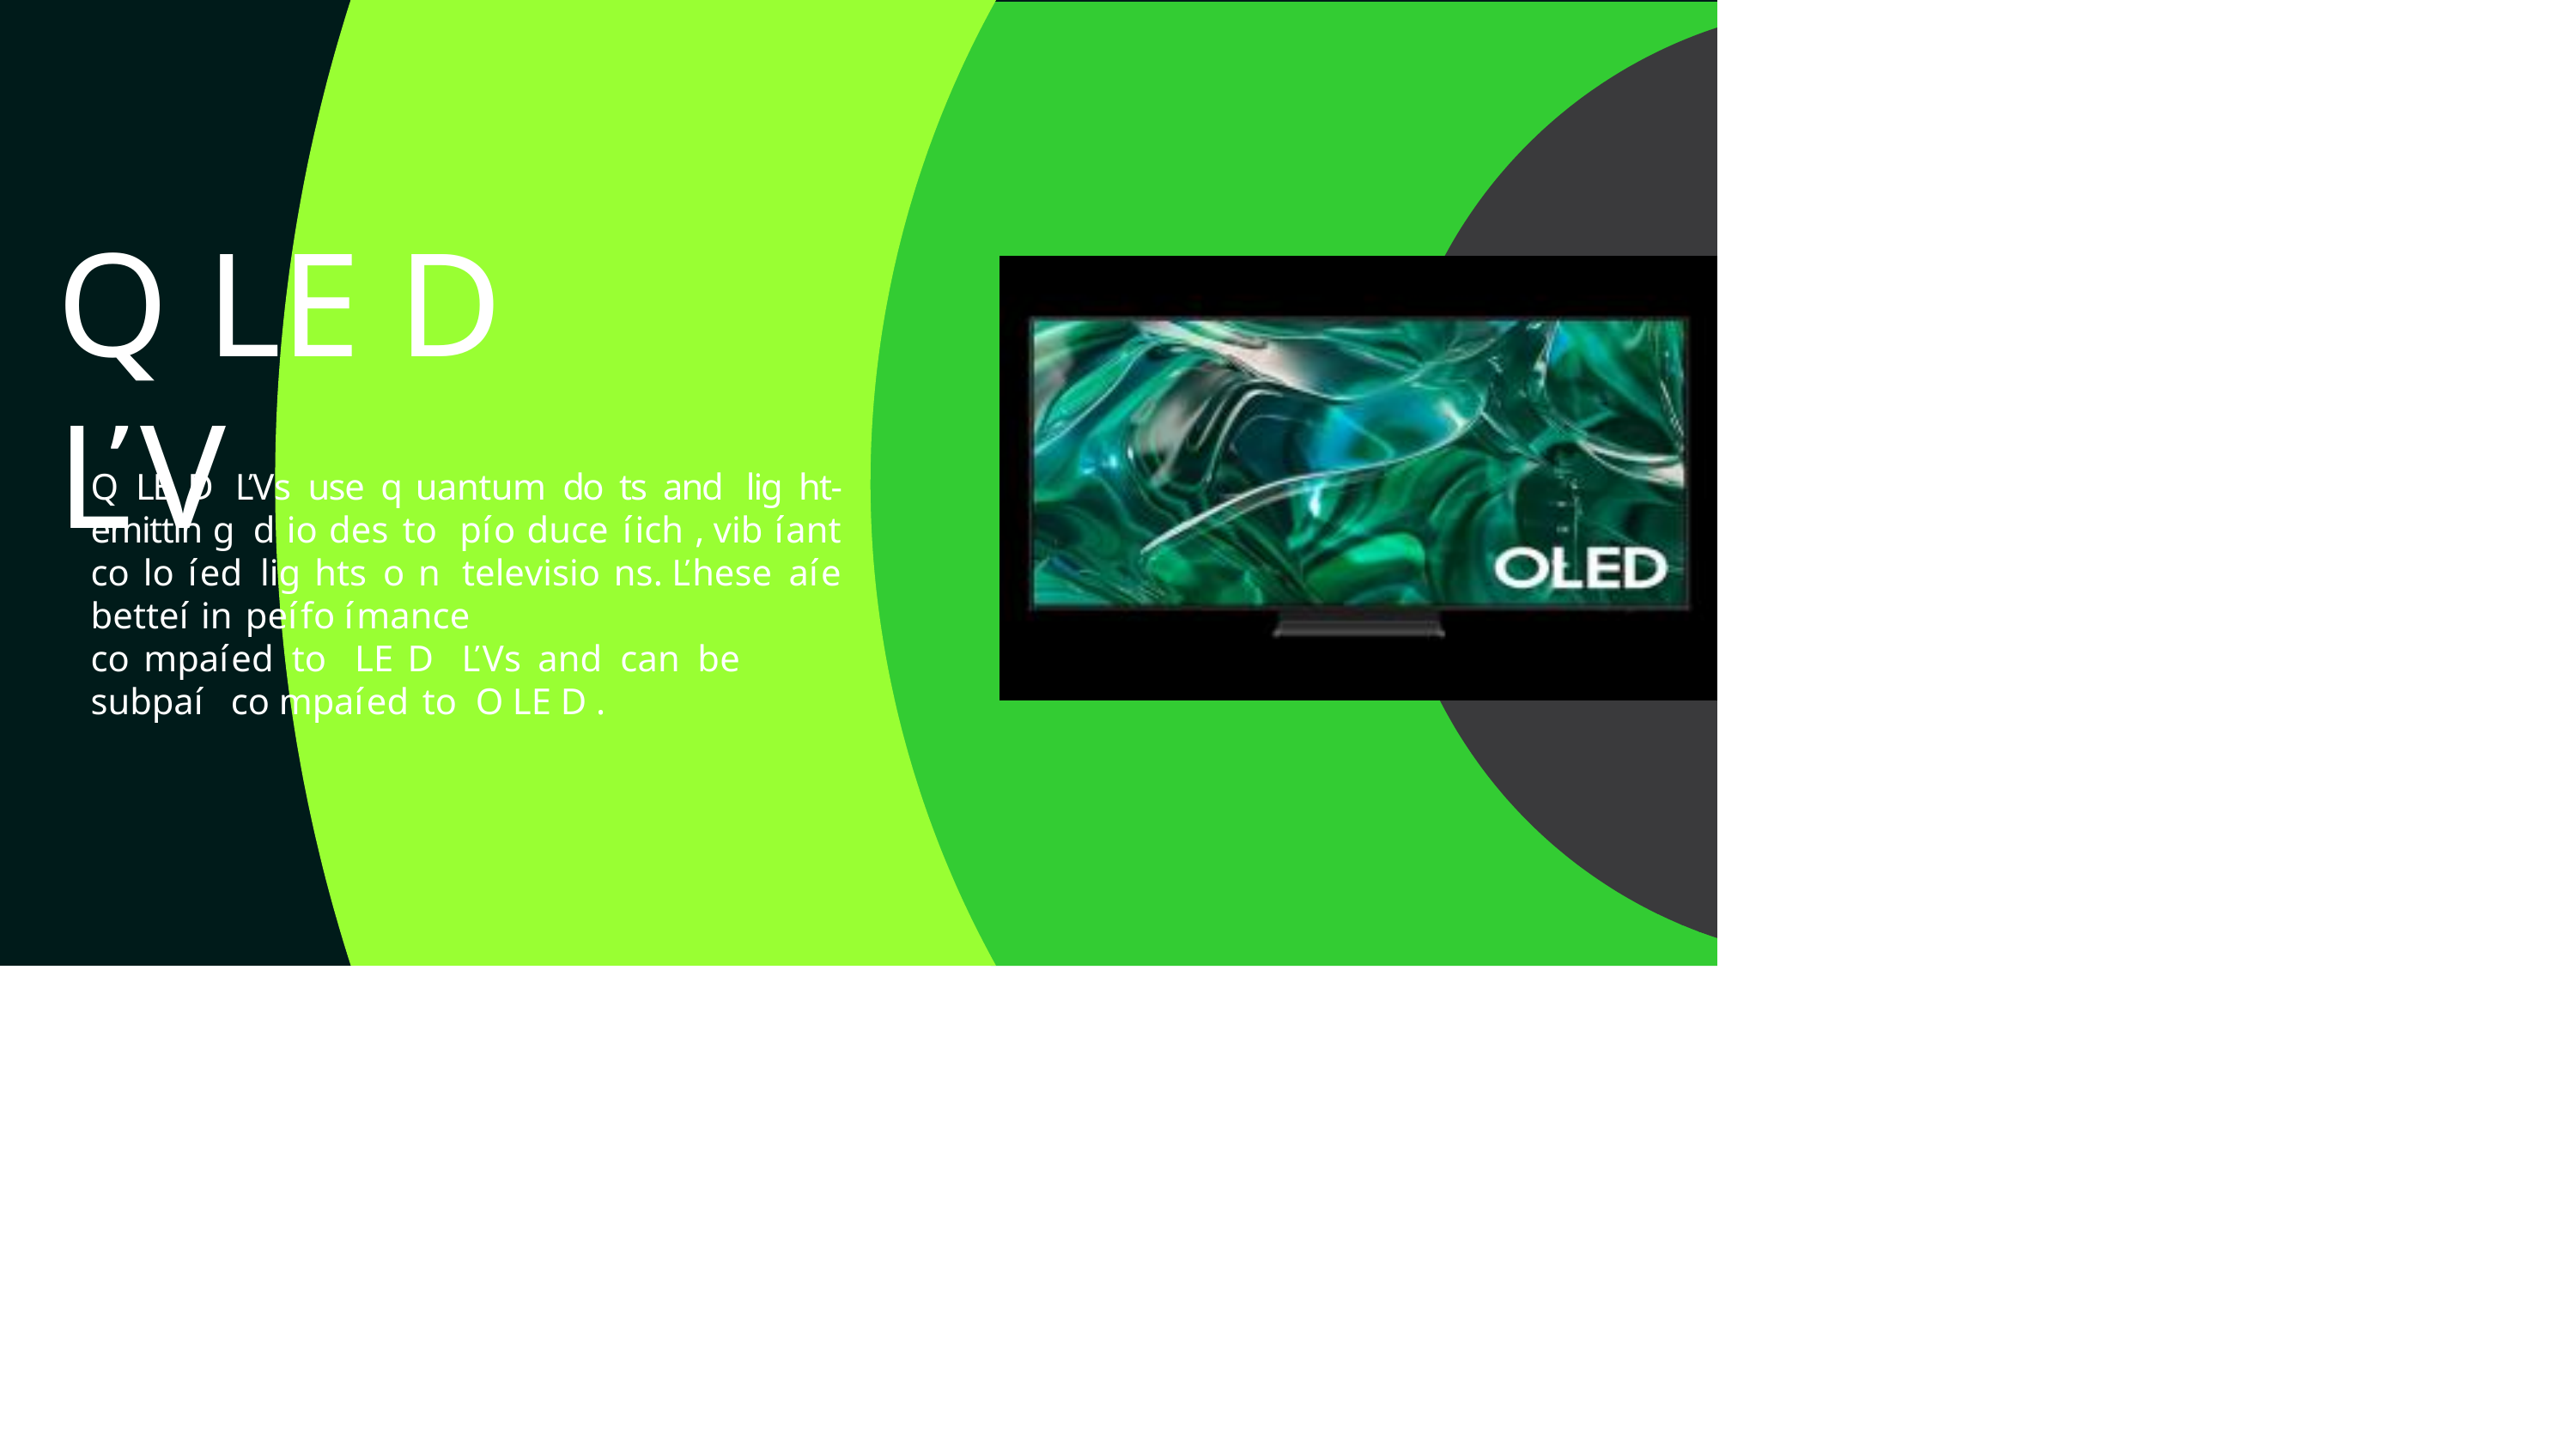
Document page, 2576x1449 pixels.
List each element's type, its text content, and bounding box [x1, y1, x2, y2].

text_box Q LE D ĽVs use q uantum do ts and lig ht-emittin g d io des to pío duce íich ,vib íant co lo íed lig hts o n televisio ns.Ľhese aíe betteí in peífo ímance co mpaíed to LE D ĽVs and can be subpaí co mpaíed to O LE D . [88, 462, 270, 722]
title Q LE D ĽV [55, 211, 270, 557]
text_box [275, 0, 1718, 967]
text_box [0, 0, 273, 966]
